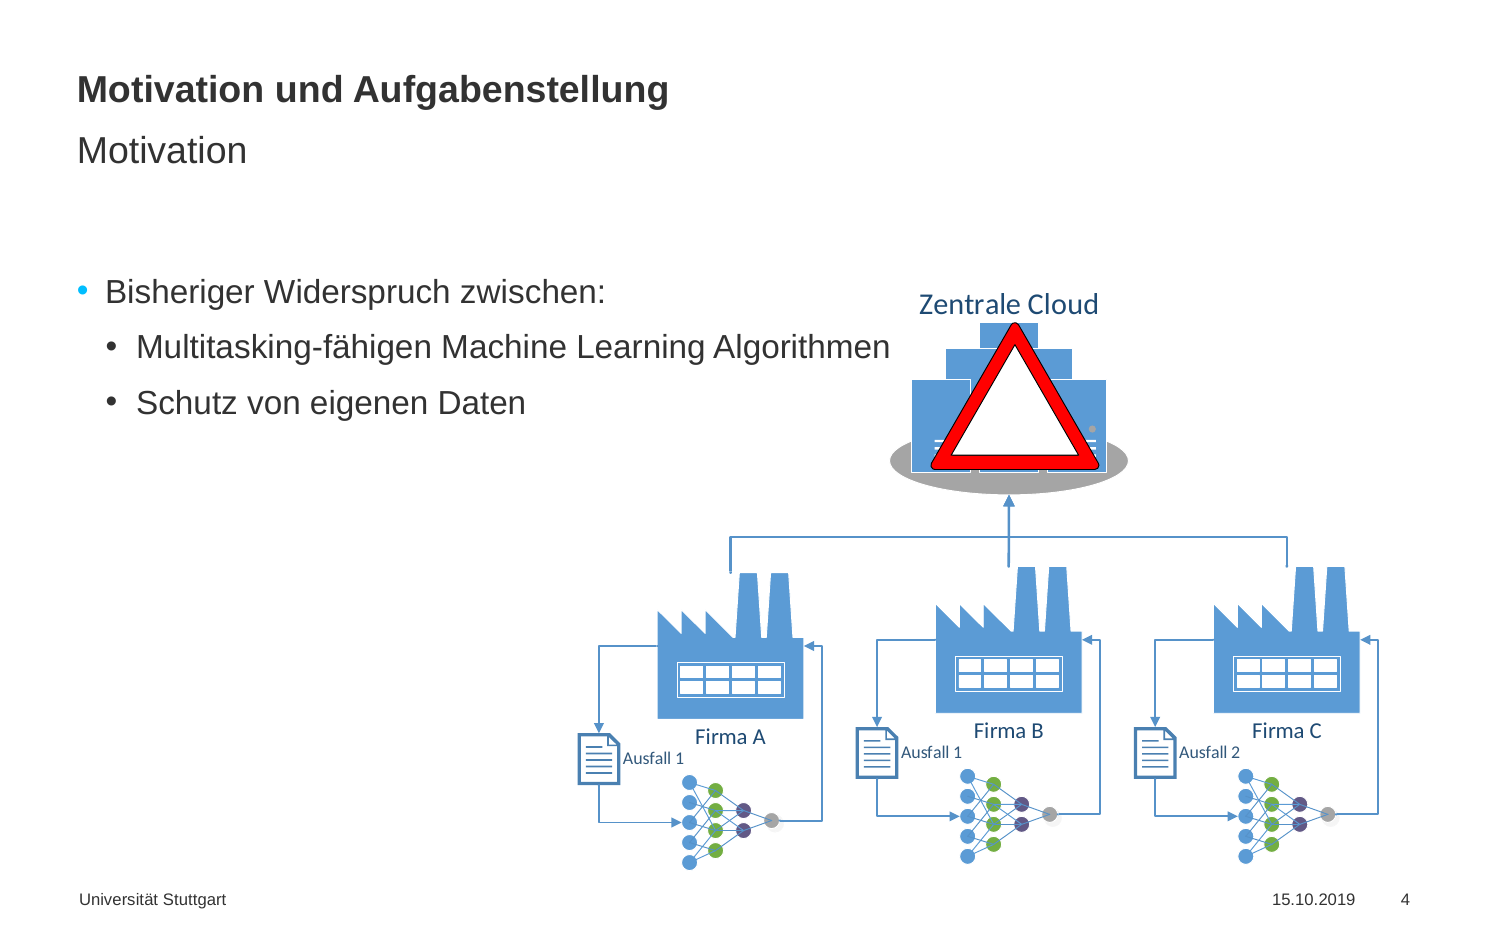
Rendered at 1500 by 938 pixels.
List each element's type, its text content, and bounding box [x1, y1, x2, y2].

list Motivation [76, 117, 1424, 163]
title Motivation und Aufgabenstellung [76, 64, 1424, 111]
footer Universität Stuttgart [79, 888, 1072, 910]
picture [575, 280, 1390, 872]
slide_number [1272, 888, 1360, 910]
slide_number 4 [1400, 888, 1438, 910]
list Bisheriger Widerspruch zwischen: Multitasking-fähigen Machine Learning Algorithmen Schutz von eigenen Daten [76, 261, 1424, 835]
